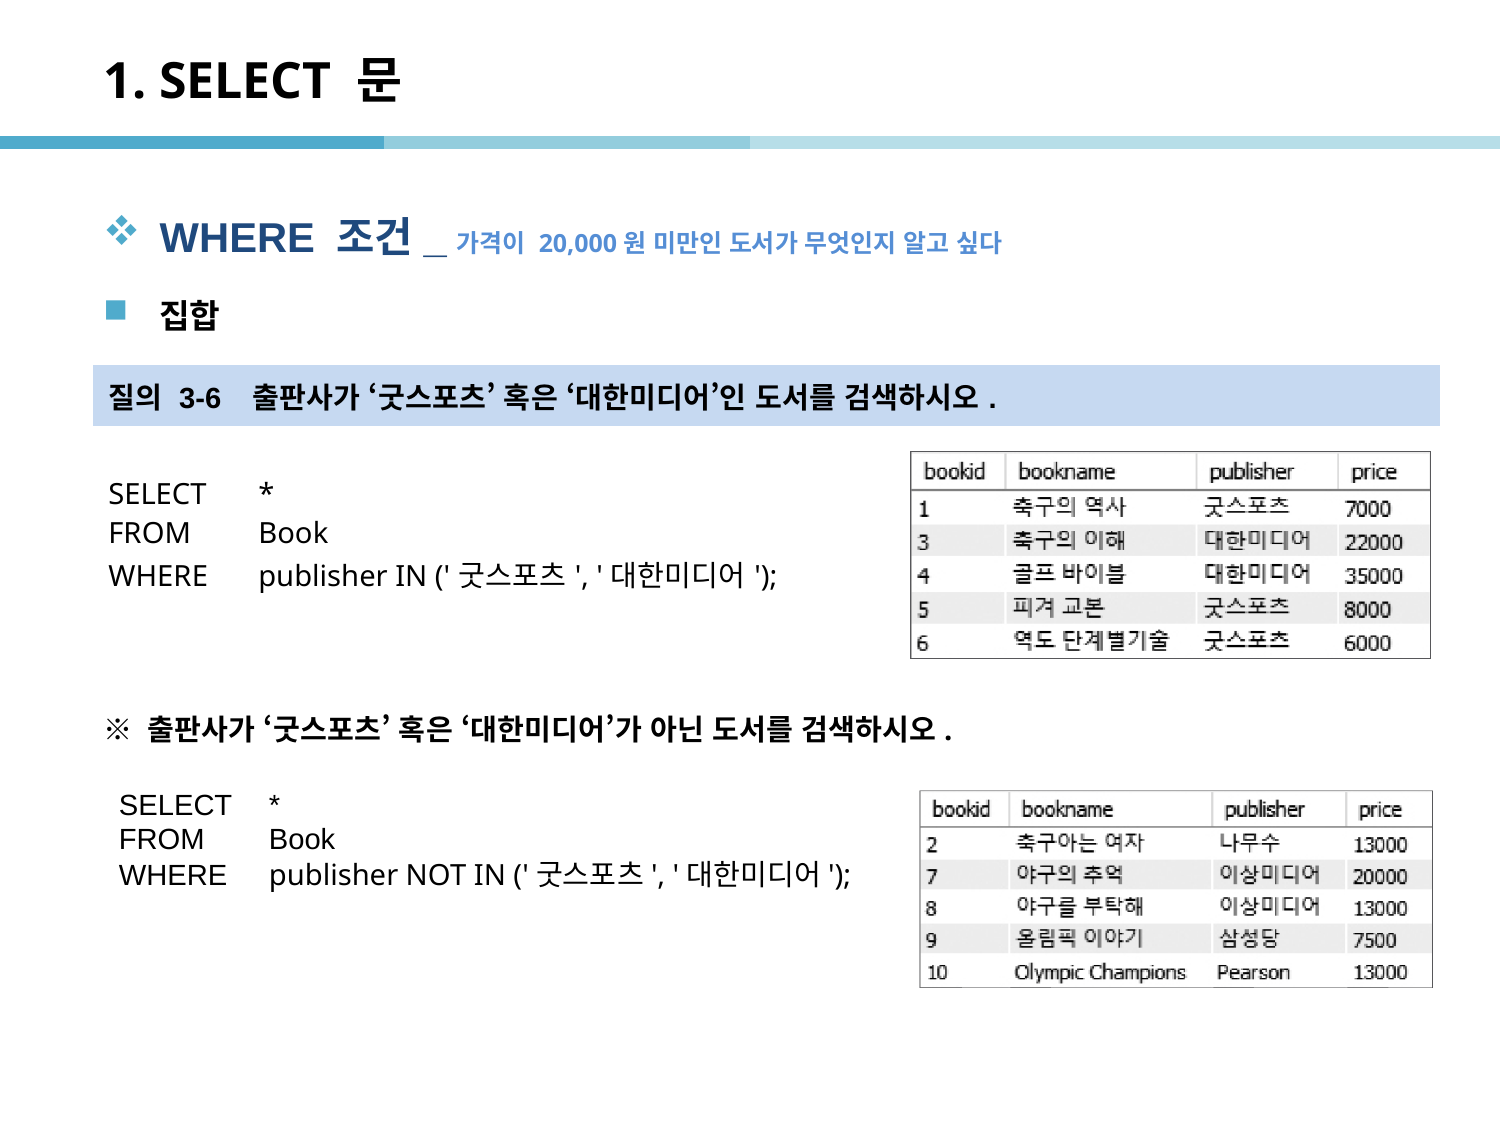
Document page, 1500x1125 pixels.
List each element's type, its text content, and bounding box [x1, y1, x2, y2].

picture [903, 444, 1436, 668]
table_cell SELECT * FROM Book WHERE publisher IN ('굿스포츠', '대한미디어'); [93, 426, 1440, 603]
text_box SELECT * FROM Book WHERE publisher NOT IN ('굿스포츠', '대한미디어'); [104, 788, 514, 889]
picture [915, 786, 1436, 992]
list 집합 ※ 출판사가 ‘굿스포츠’ 혹은 ‘대한미디어’가 아닌 도서를 검색하시오. [88, 278, 1412, 1013]
text_box WHERE 조건_가격이 20,000원 미만인 도서가 무엇인지 알고 싶다 [88, 178, 1412, 278]
table_header 질의 3-6 출판사가 ‘굿스포츠’ 혹은 ‘대한미디어’인 도서를 검색하시오. [93, 365, 1440, 426]
title 1. SELECT 문 [88, 32, 1330, 124]
